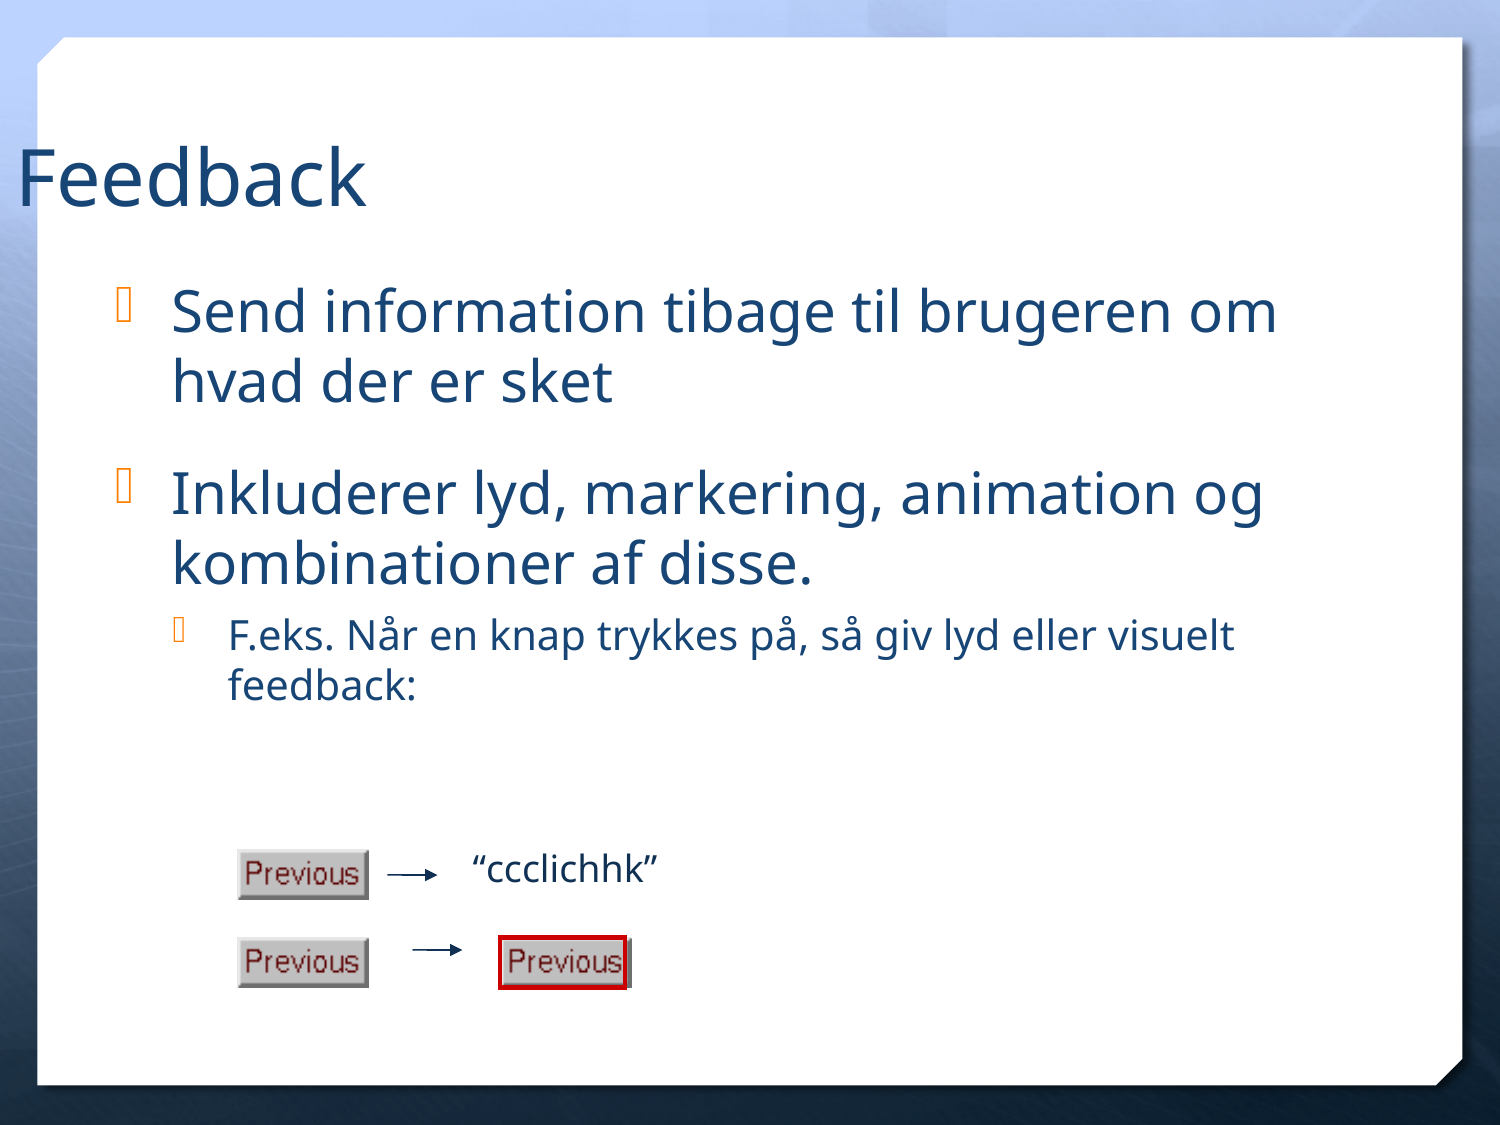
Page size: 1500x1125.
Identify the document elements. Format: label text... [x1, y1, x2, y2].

text_box [387, 868, 438, 882]
text_box “ccclichhk” [457, 837, 673, 898]
picture [499, 936, 632, 988]
picture [236, 936, 370, 988]
picture [236, 849, 370, 901]
title Feedback [0, 42, 1350, 231]
text_box [412, 943, 463, 957]
list Send information tibage til brugeren om hvad der er sket Inkluderer lyd, markering, animation og kombinationer af disse. F.eks. Når en knap trykkes på, så giv lyd eller visuelt feedback: [100, 267, 1376, 943]
